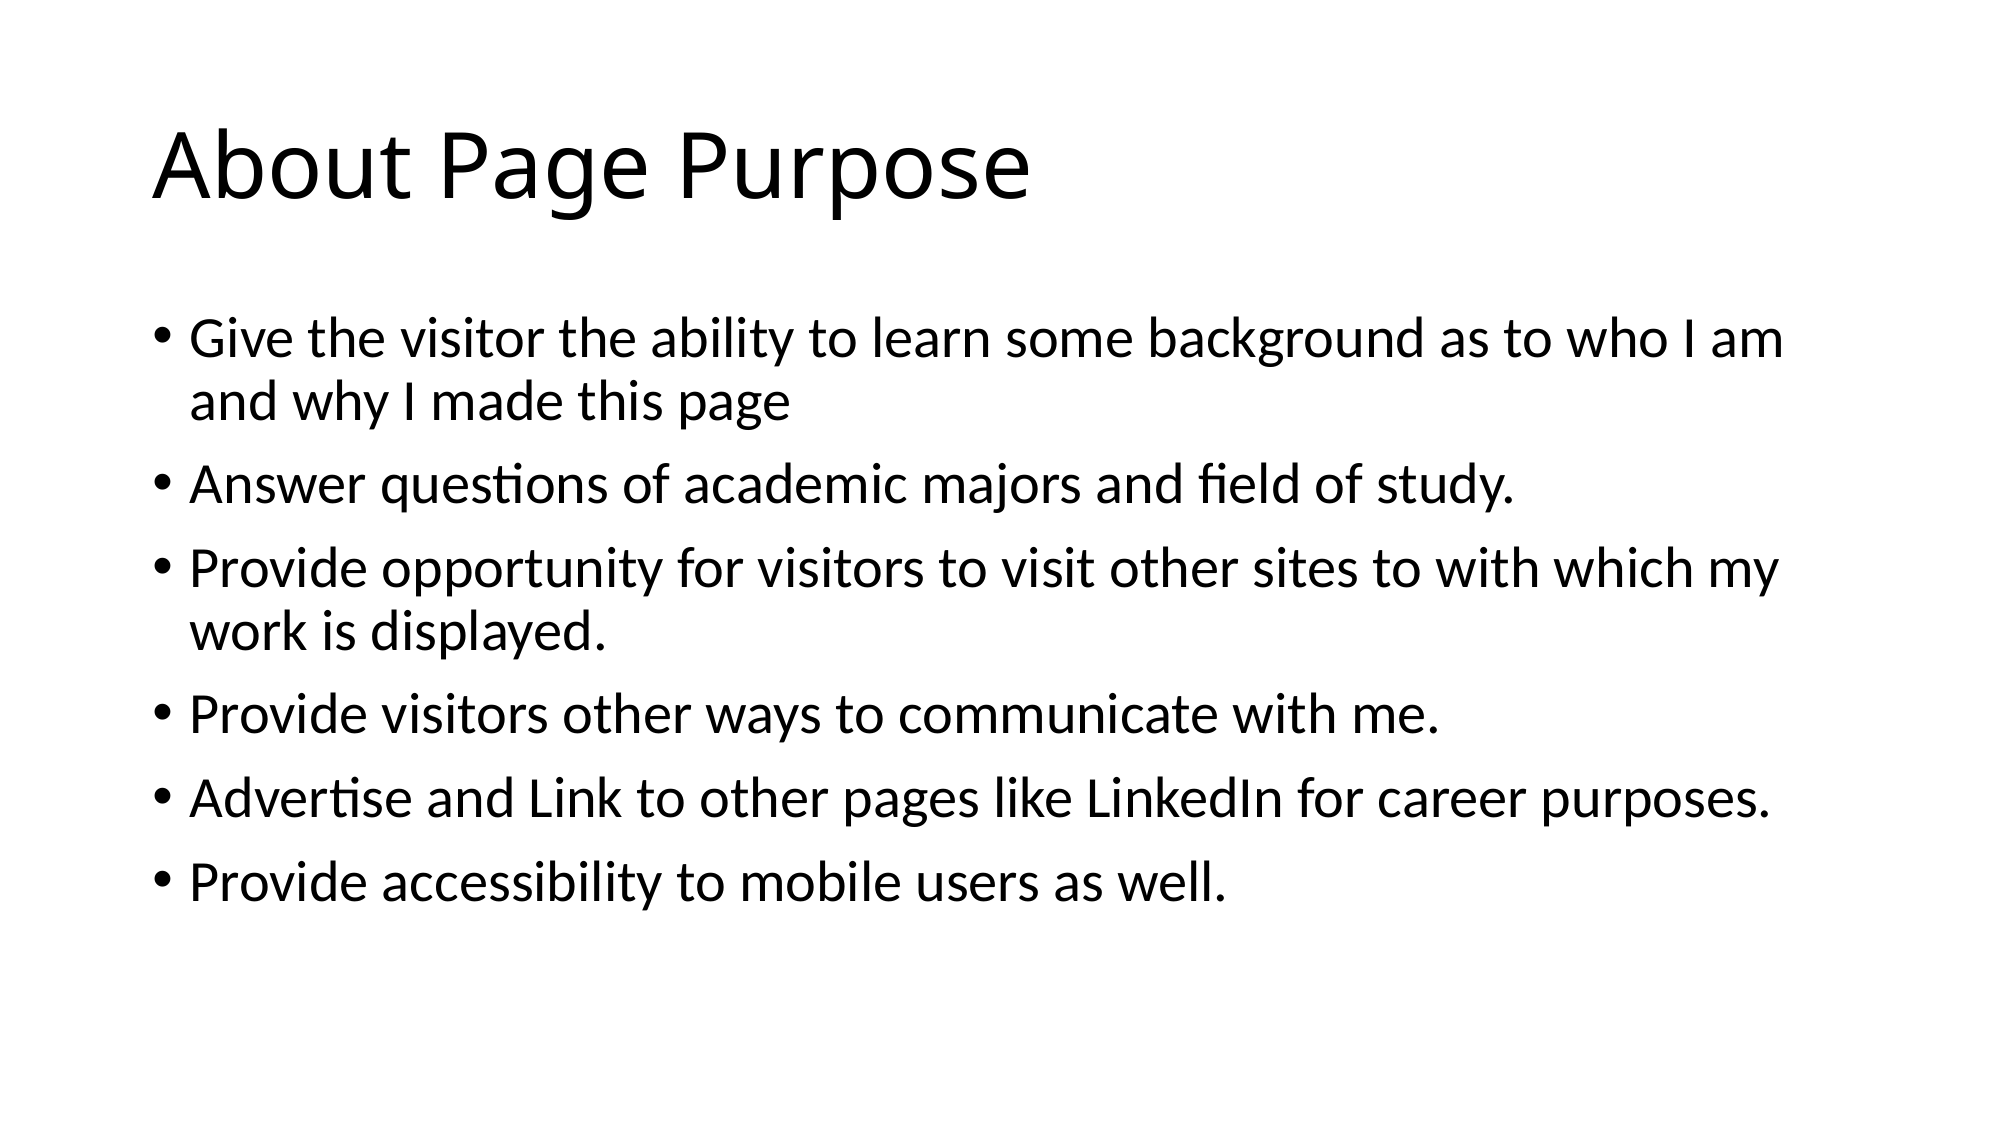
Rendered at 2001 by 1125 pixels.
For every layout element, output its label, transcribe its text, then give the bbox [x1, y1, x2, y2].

list Give the visitor the ability to learn some background as to who I am and why I made this page Answer questions of academic majors and field of study. Provide opportunity for visitors to visit other sites to with which my work is displayed. Provide visitors other ways to communicate with me. Advertise and Link to other pages like LinkedIn for career purposes. Provide accessibility to mobile users as well. [137, 299, 1863, 1014]
title About Page Purpose [137, 59, 1863, 278]
